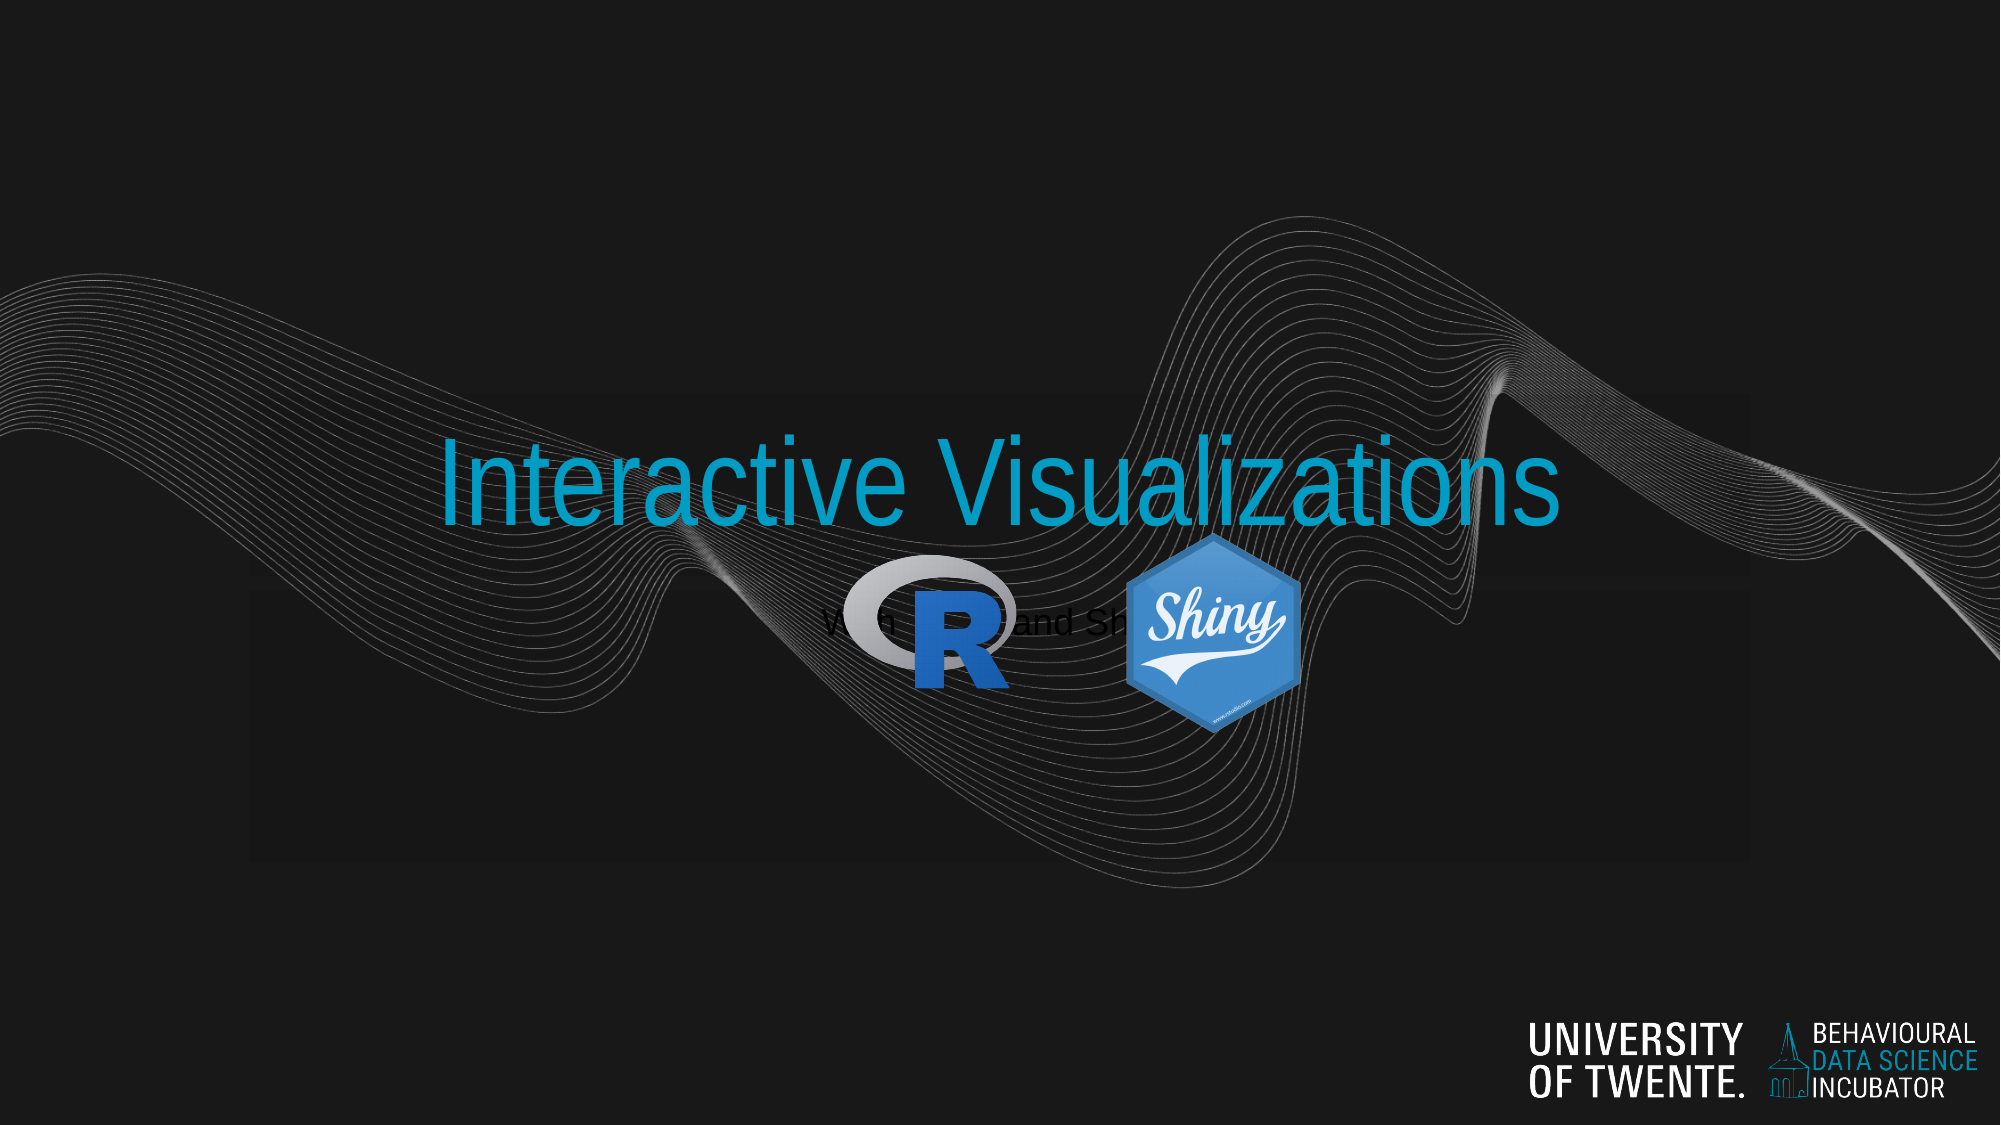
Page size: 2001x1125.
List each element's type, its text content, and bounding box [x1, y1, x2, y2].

subtitle With and Shiny [249, 590, 1750, 863]
title Interactive Visualizations [249, 394, 1750, 576]
picture [0, 0, 2001, 1125]
